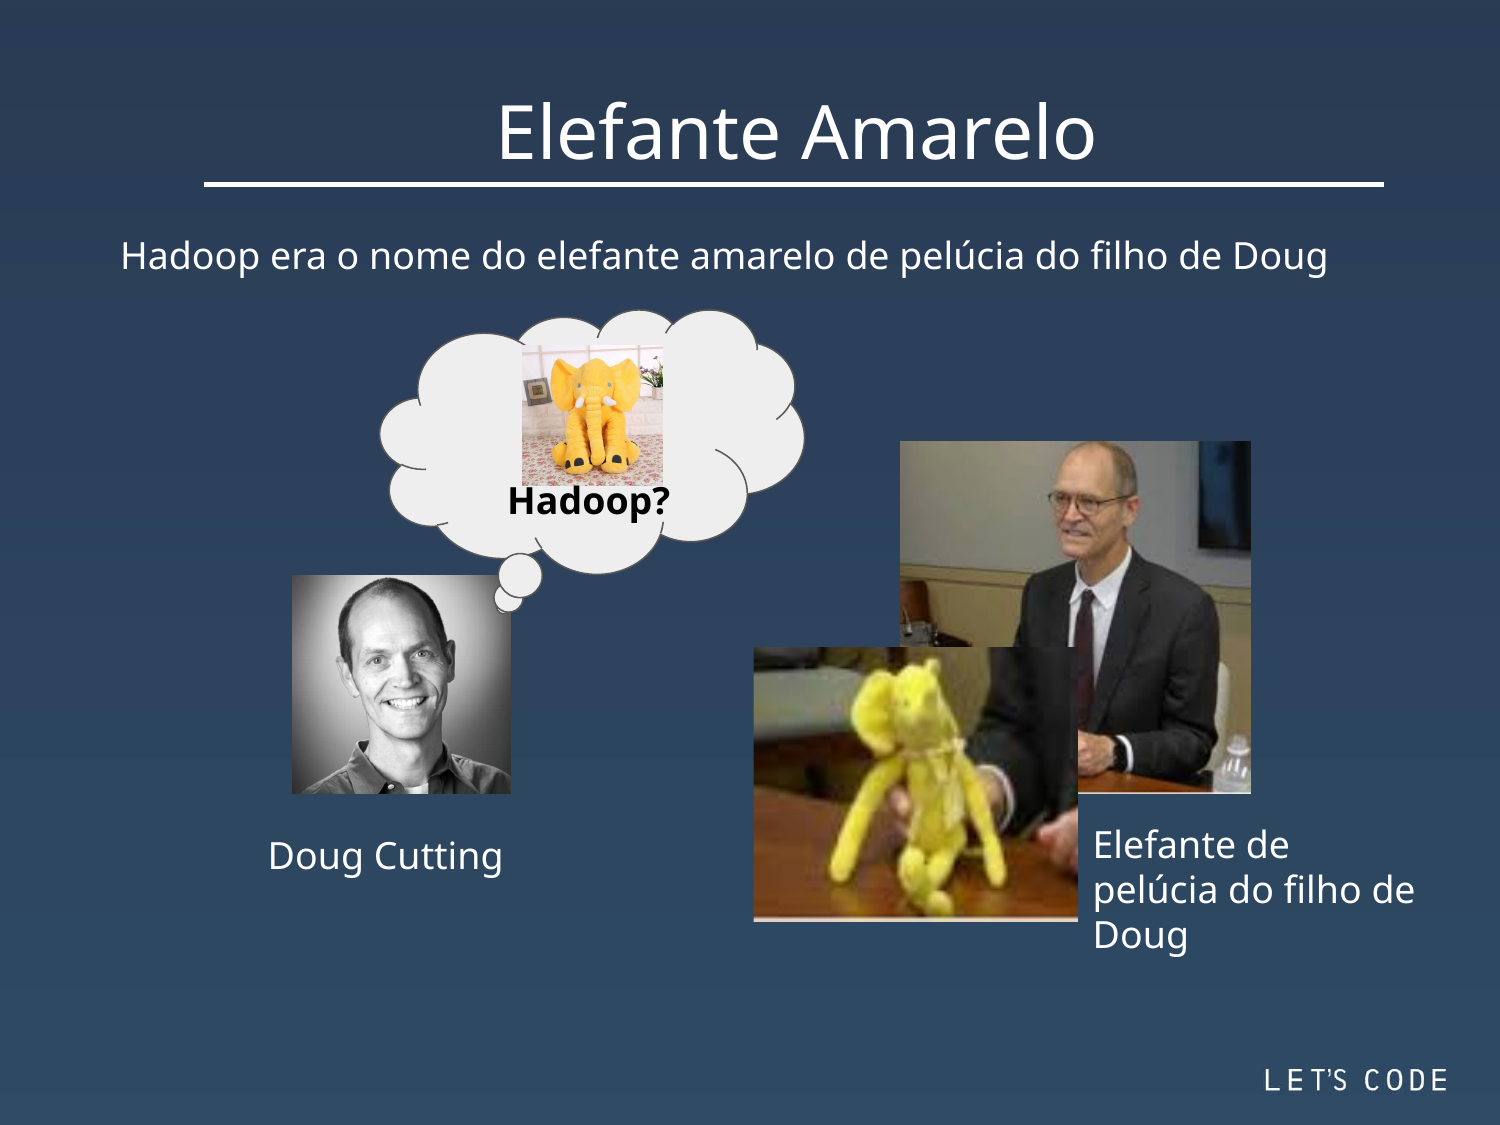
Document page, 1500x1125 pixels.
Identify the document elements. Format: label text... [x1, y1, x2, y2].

text_box Doug Cutting [252, 817, 551, 908]
picture [0, 0, 1500, 1125]
text_box [379, 309, 805, 611]
text_box Elefante Amarelo [195, 69, 1399, 168]
text_box Hadoop era o nome do elefante amarelo de pelúcia do filho de Doug [95, 216, 1458, 307]
text_box Hadoop? [491, 462, 790, 553]
text_box Elefante de pelúcia do filho de Doug [1084, 806, 1440, 918]
